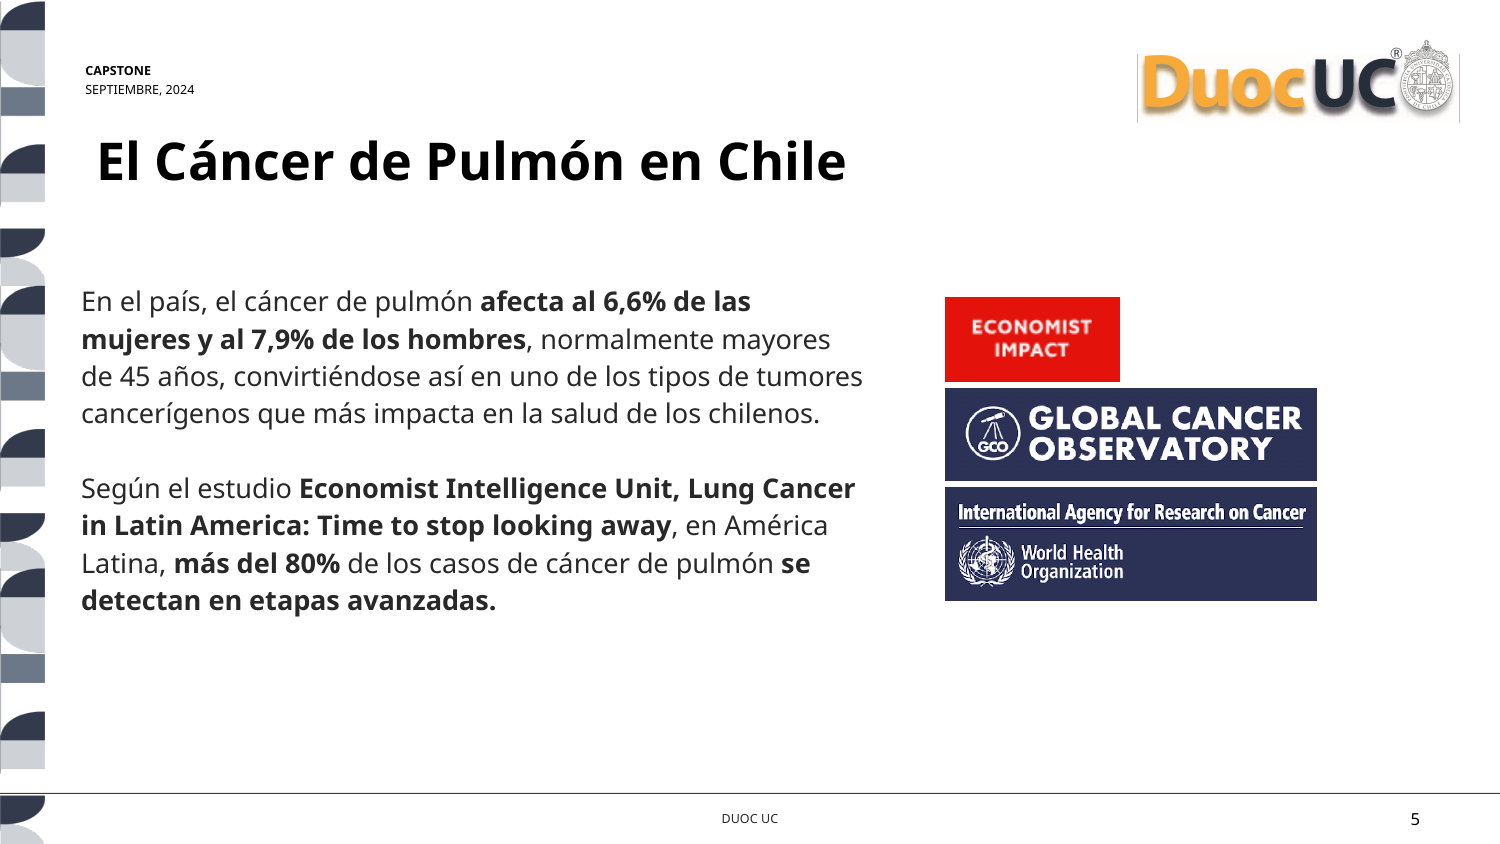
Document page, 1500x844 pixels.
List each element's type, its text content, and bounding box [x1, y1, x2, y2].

picture [944, 297, 1121, 383]
list En el país, el cáncer de pulmón afecta al 6,6% de las mujeres y al 7,9% de los hombres, normalmente mayores de 45 años, convirtiéndose así en uno de los tipos de tumores cancerígenos que más impacta en la salud de los chilenos. Según el estudio Economist Intelligence Unit, Lung Cancer in Latin America: Time to stop looking away, en América Latina, más del 80% de los casos de cáncer de pulmón se detectan en etapas avanzadas. [80, 279, 866, 676]
text_box CAPSTONE SEPTIEMBRE, 2024 [80, 53, 264, 103]
picture [944, 388, 1318, 481]
picture [0, 0, 1500, 844]
picture [1097, 24, 1470, 133]
picture [944, 487, 1318, 601]
text_box El Cáncer de Pulmón en Chile [81, 113, 1098, 206]
